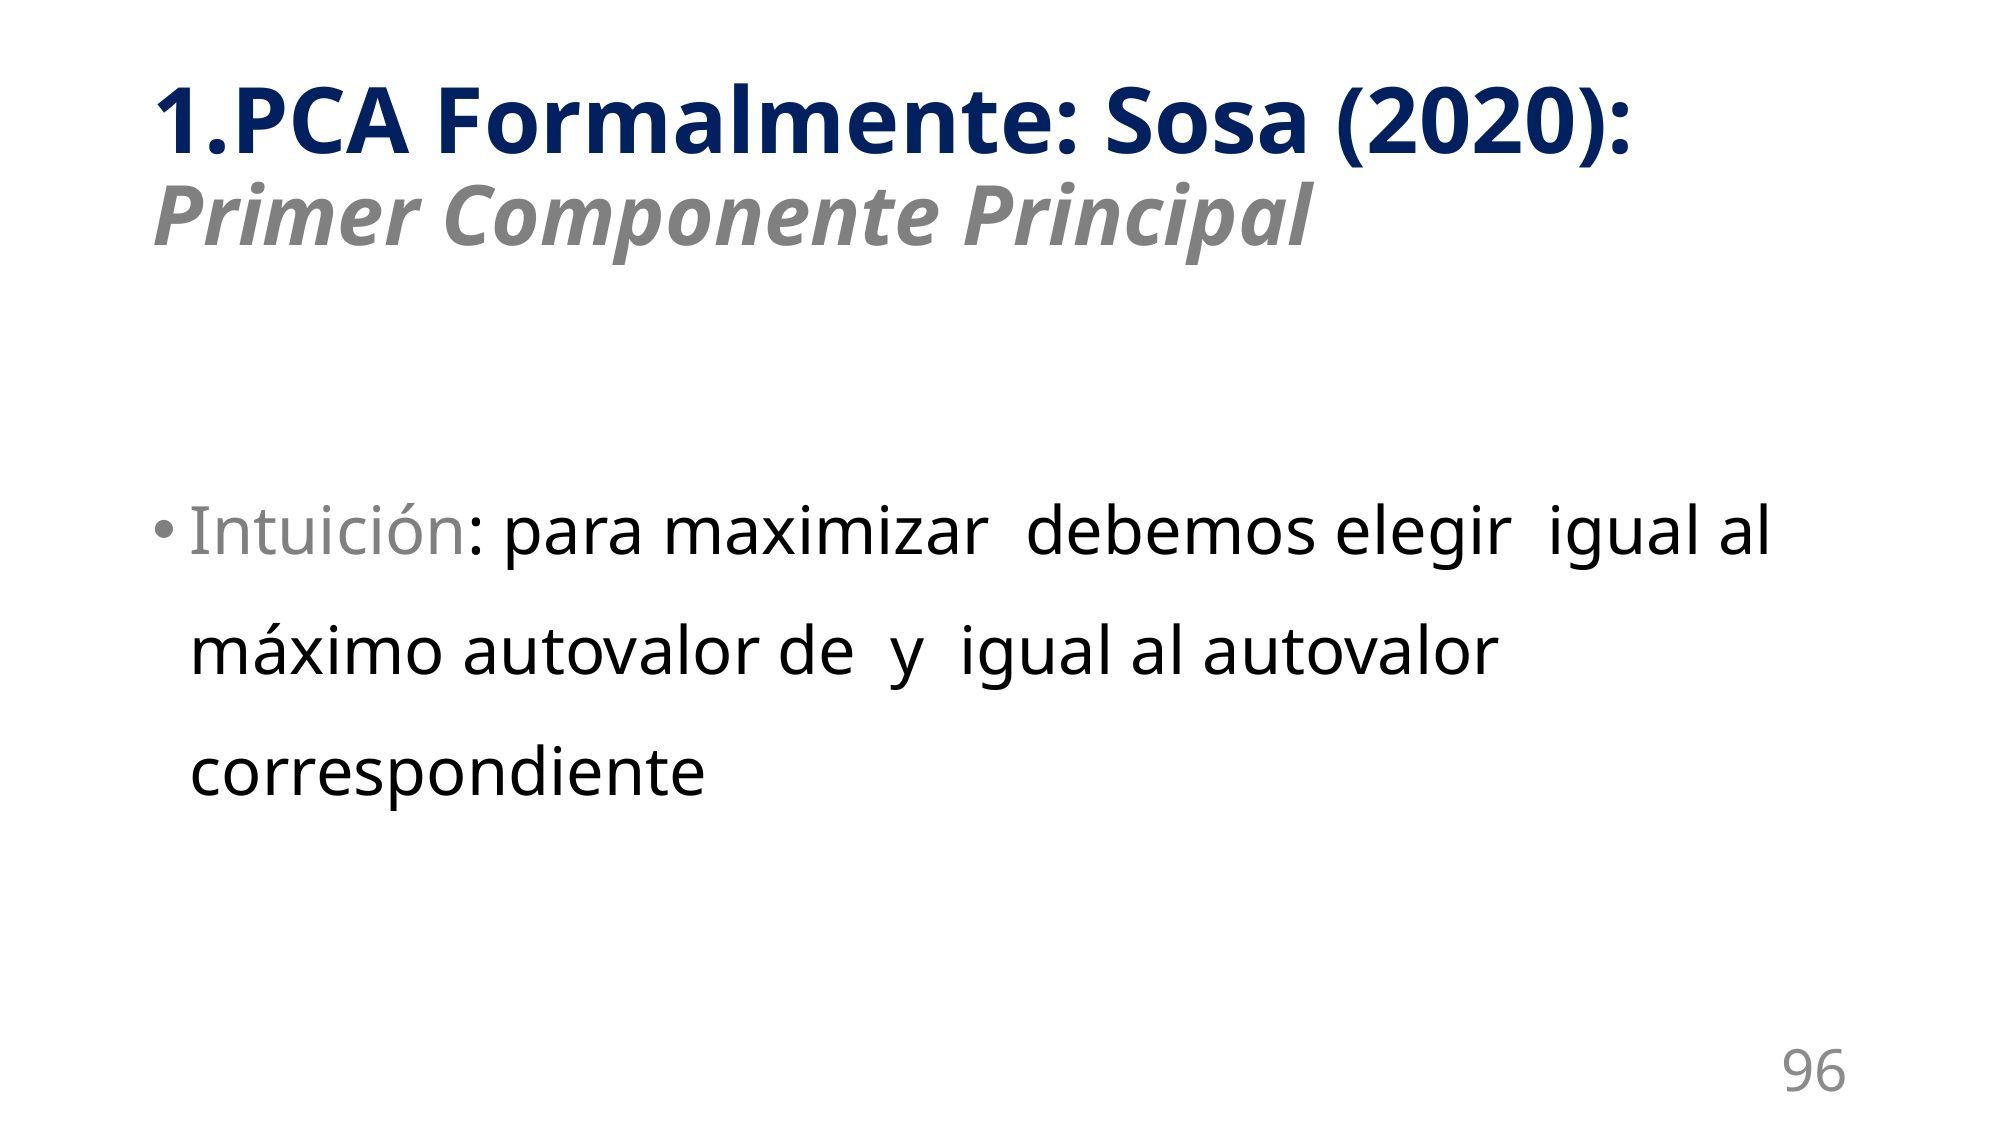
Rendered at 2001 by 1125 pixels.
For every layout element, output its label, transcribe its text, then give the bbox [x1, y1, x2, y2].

slide_number 96 [1412, 1042, 1863, 1103]
title 1.PCA Formalmente: Sosa (2020): Primer Componente Principal [137, 59, 1863, 278]
